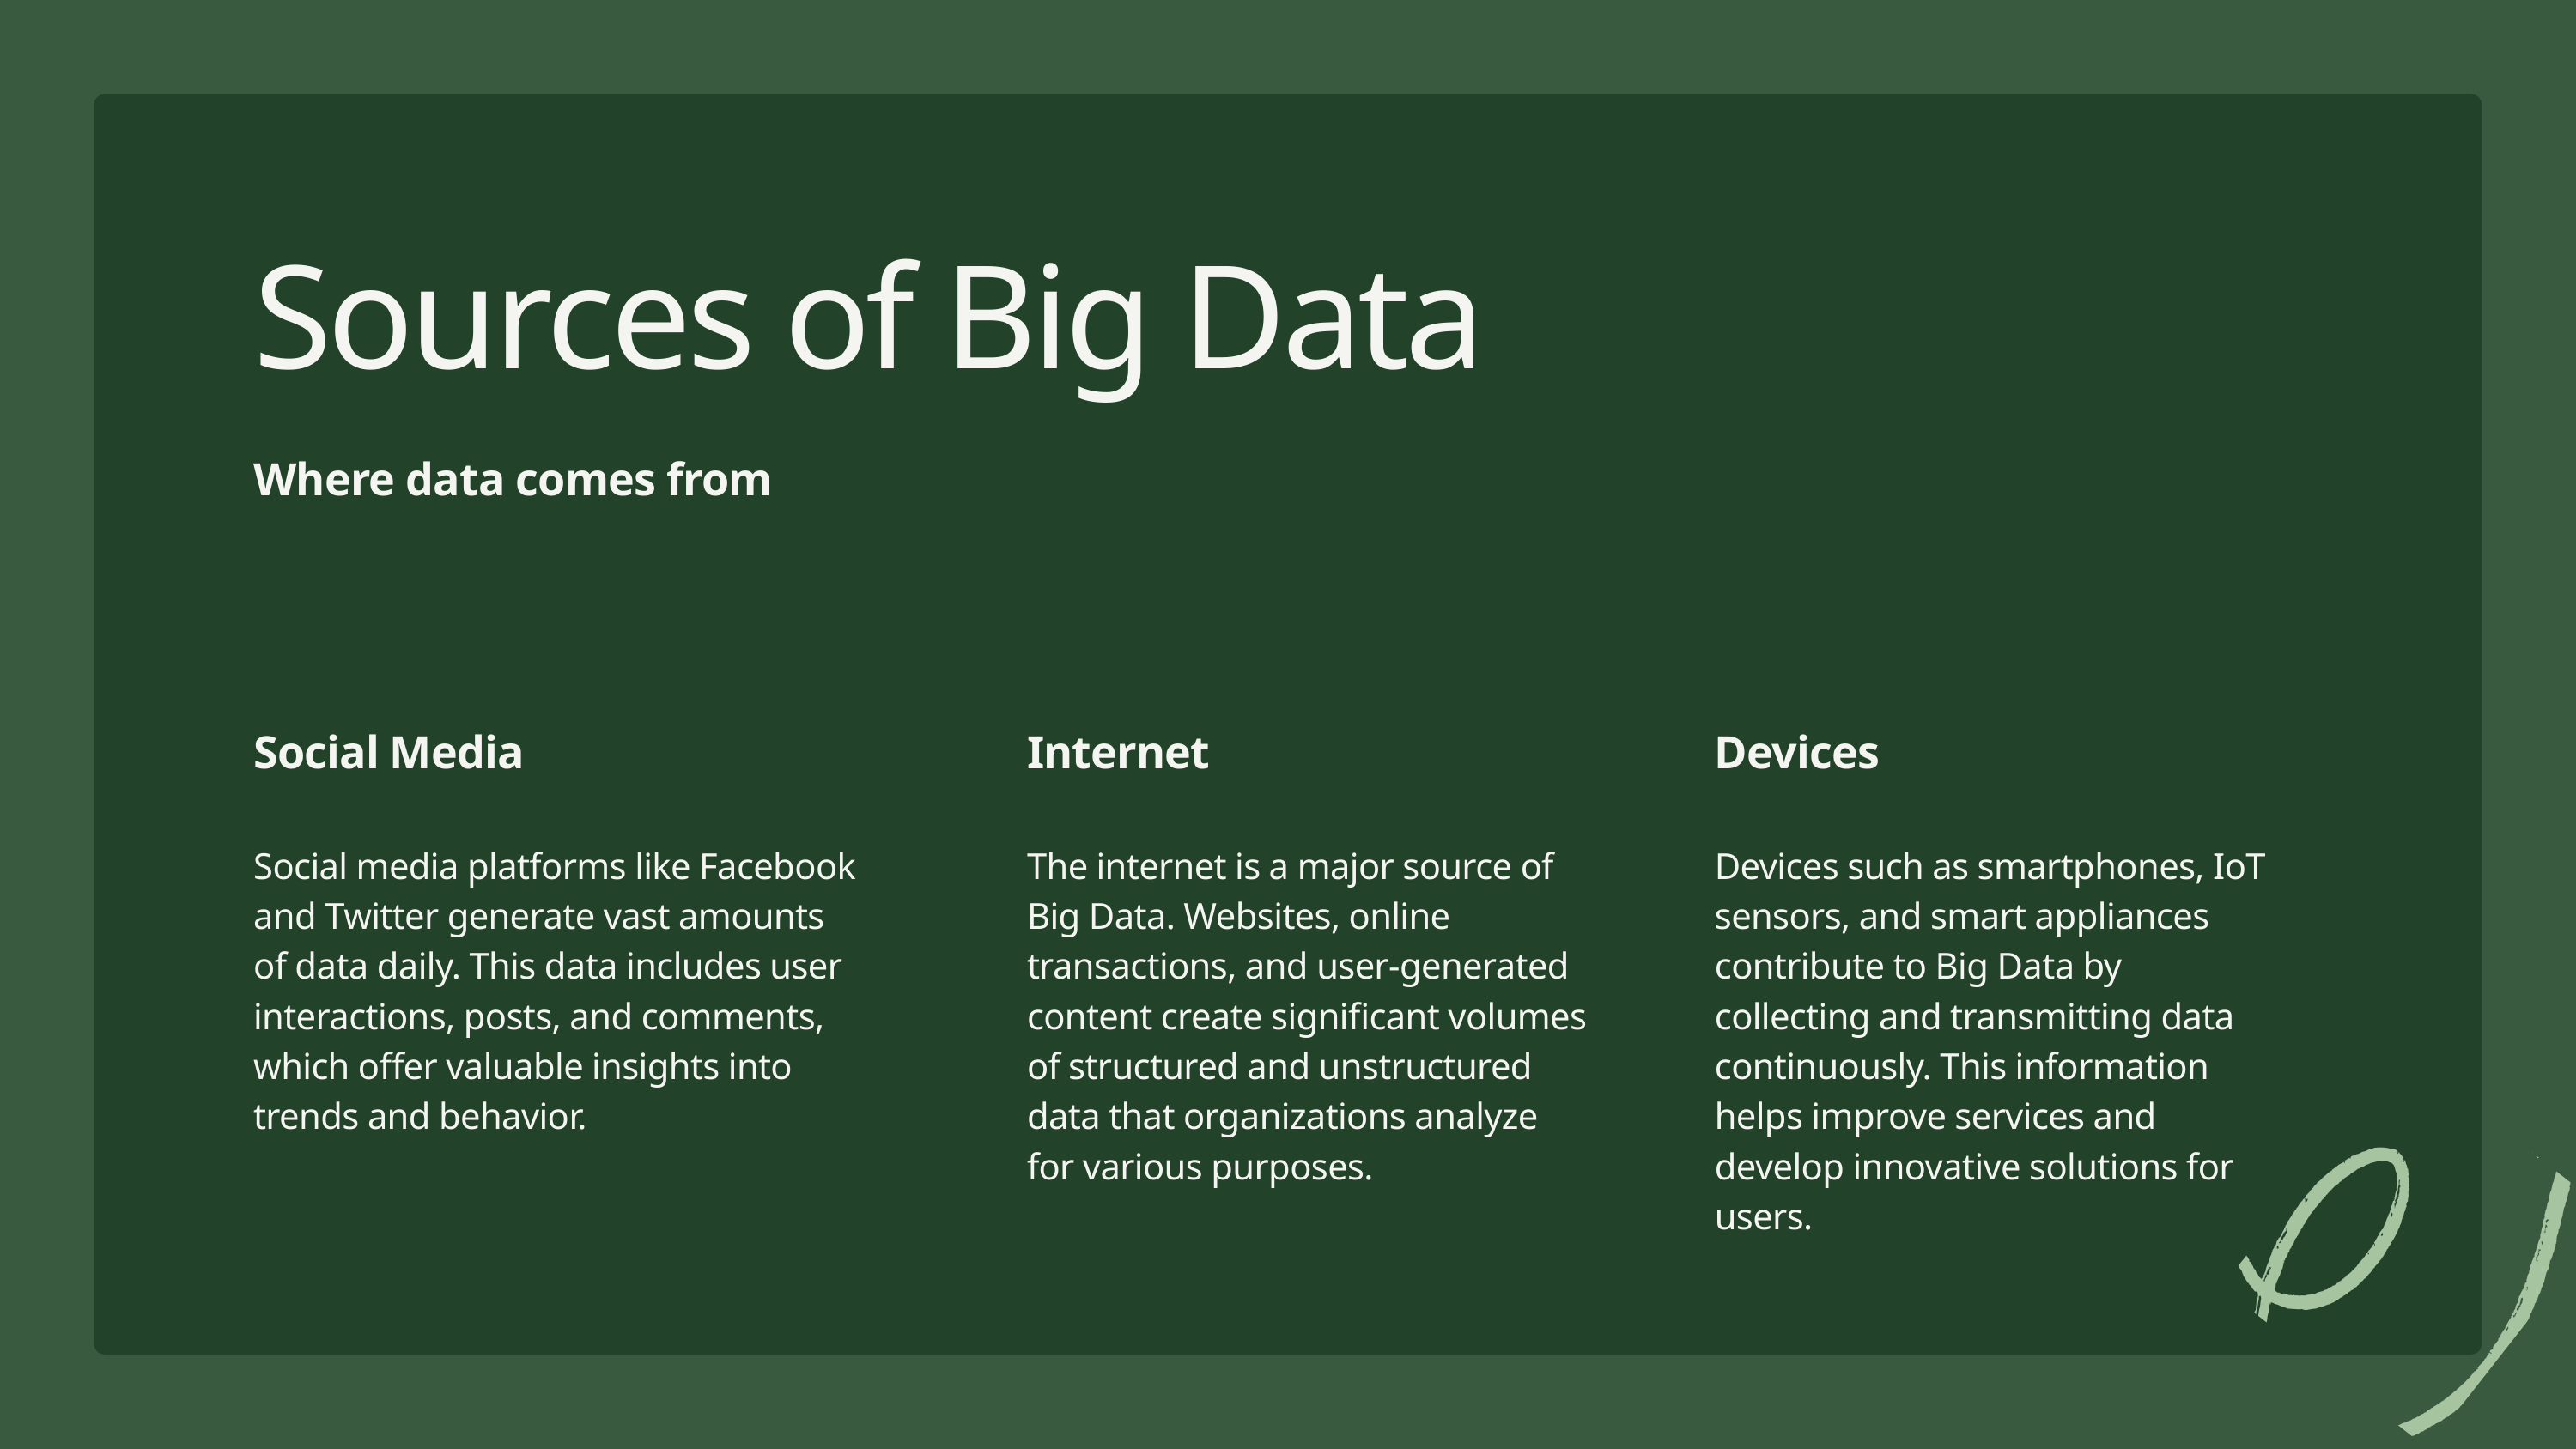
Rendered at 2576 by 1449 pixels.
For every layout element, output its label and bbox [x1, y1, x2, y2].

text_box [253, 724, 861, 1133]
text_box [253, 210, 2120, 512]
text_box [2308, 1113, 2576, 1449]
text_box [1714, 724, 2280, 1183]
text_box [94, 63, 2482, 1355]
text_box [1026, 724, 1593, 1133]
